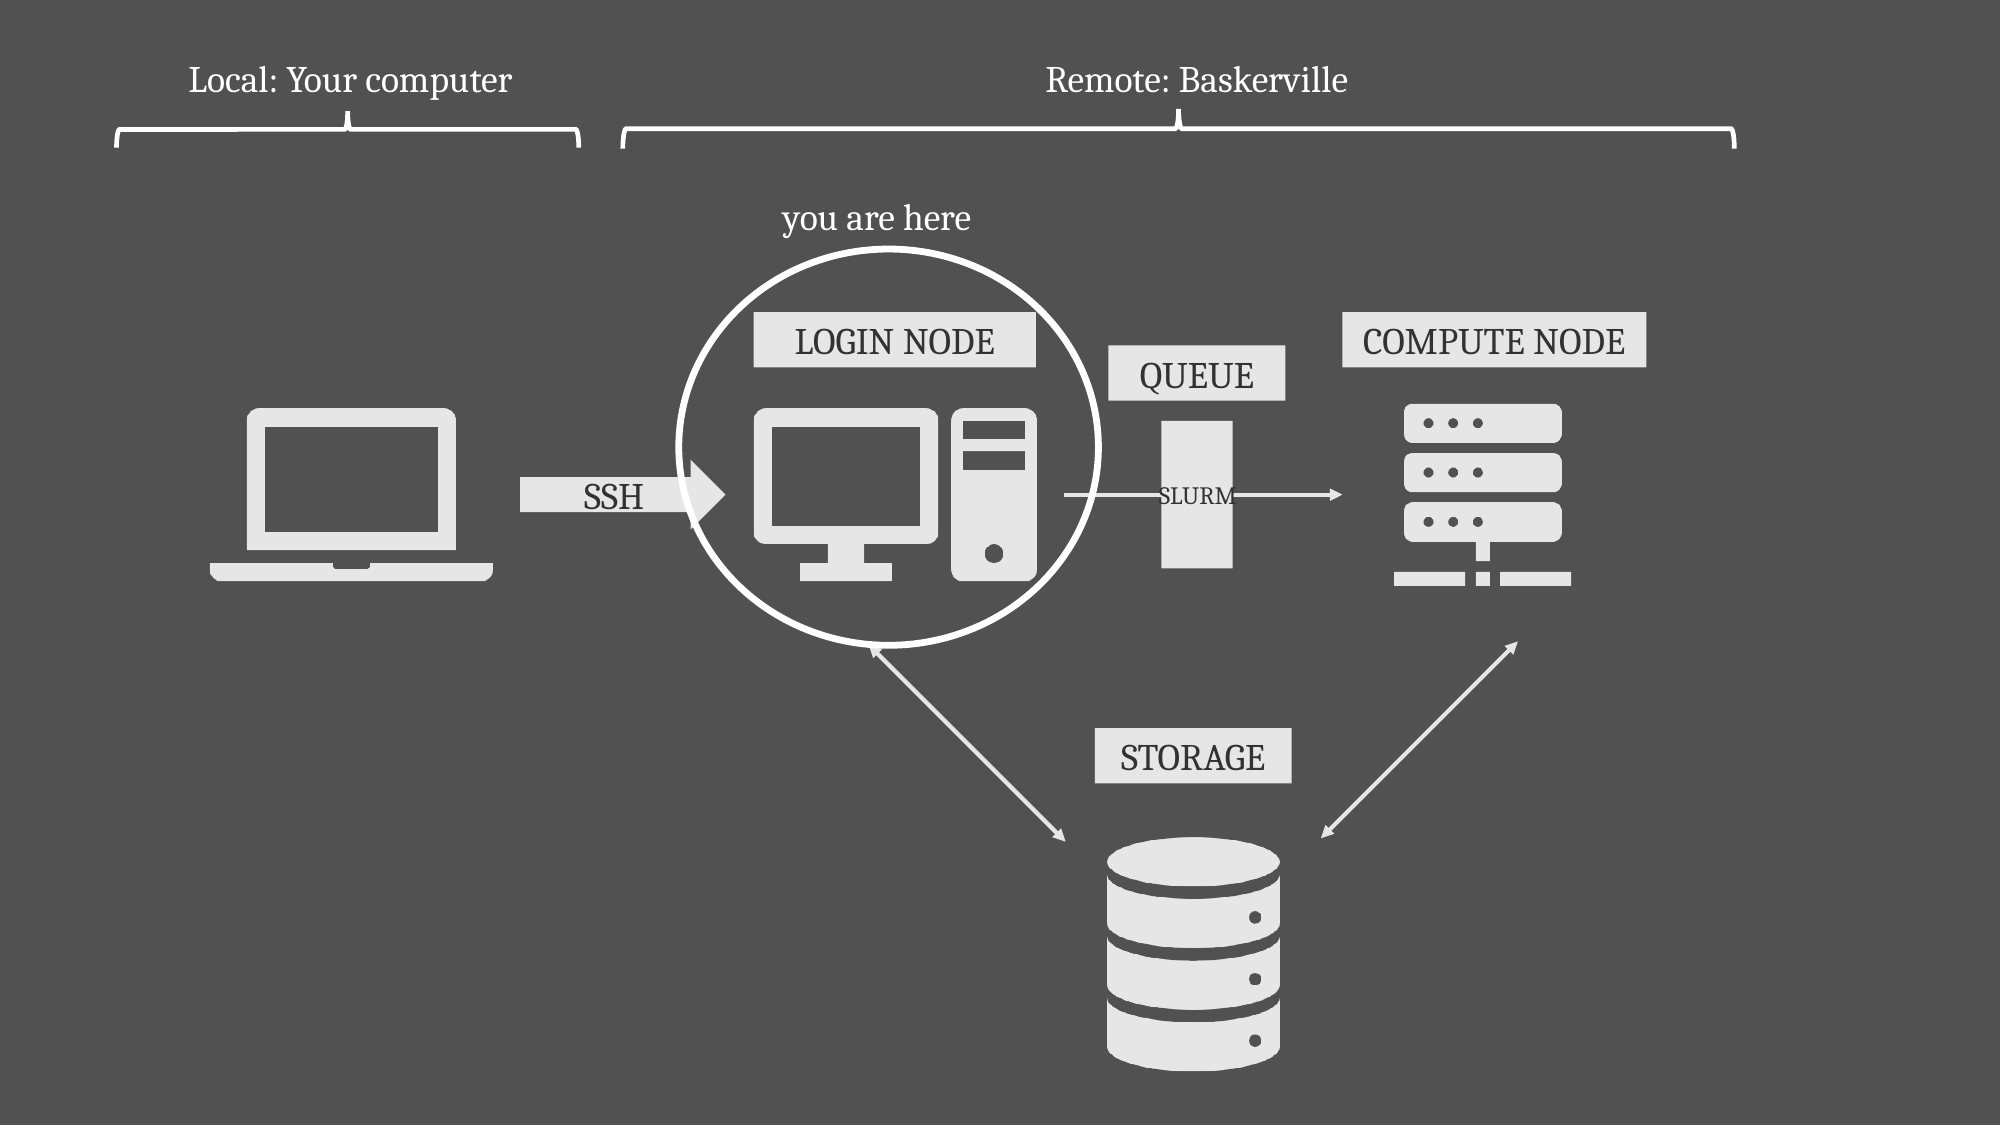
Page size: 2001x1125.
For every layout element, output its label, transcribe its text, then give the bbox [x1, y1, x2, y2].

text_box QUEUE [1107, 344, 1286, 402]
picture [1045, 806, 1341, 1103]
text_box STORAGE [1094, 727, 1293, 784]
text_box COMPUTE NODE [1341, 311, 1647, 368]
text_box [116, 47, 579, 148]
text_box SSH [519, 476, 678, 514]
picture [1364, 376, 1601, 613]
picture [203, 346, 499, 643]
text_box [1143, 420, 1253, 569]
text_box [678, 185, 1099, 646]
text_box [622, 47, 1735, 149]
